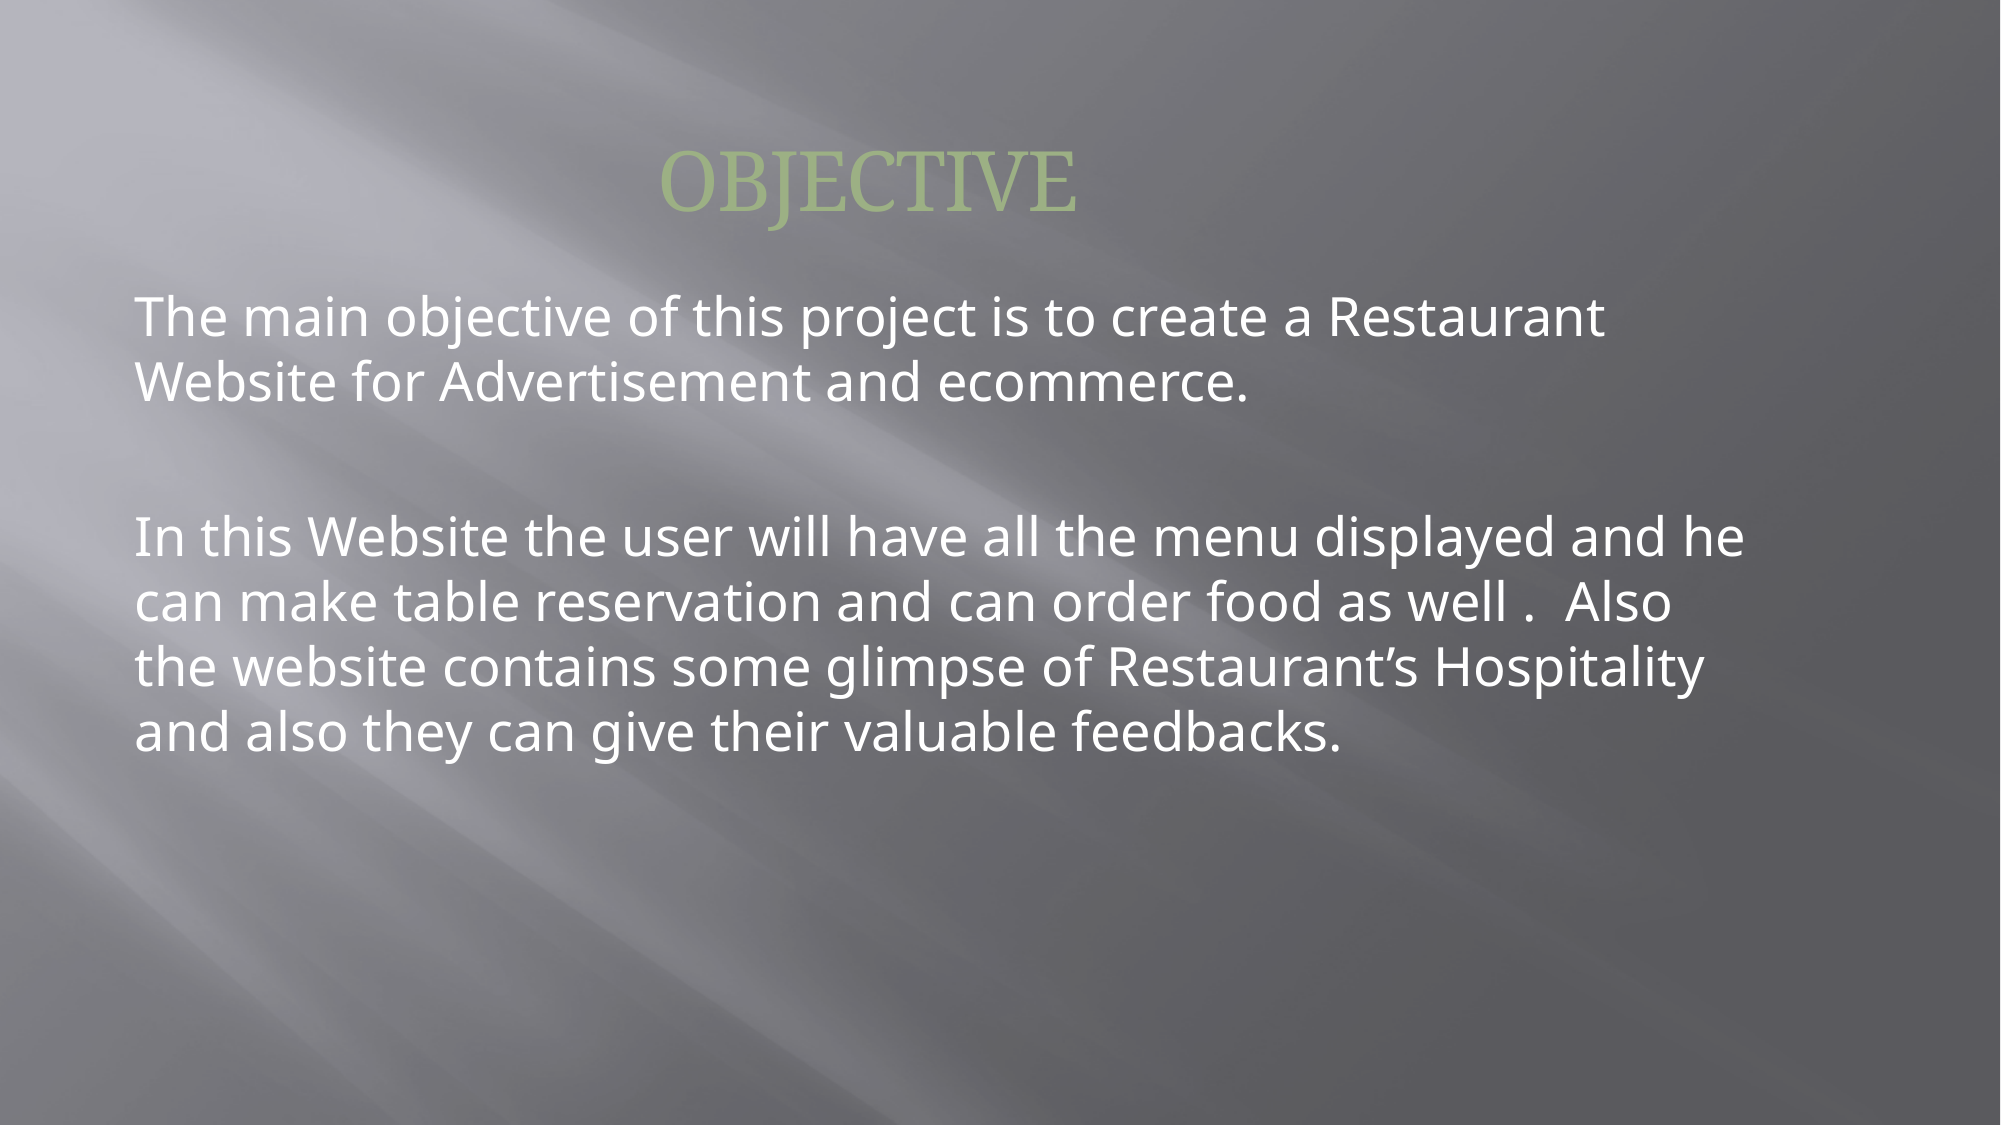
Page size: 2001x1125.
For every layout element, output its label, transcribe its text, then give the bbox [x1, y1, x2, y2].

text_box The main objective of this project is to create a Restaurant Website for Advertisement and ecommerce. In this Website the user will have all the menu displayed and he can make table reservation and can order food as well . Also the website contains some glimpse of Restaurant’s Hospitality and also they can give their valuable feedbacks. [75, 196, 1769, 856]
text_box OBJECTIVE [193, 94, 1544, 196]
